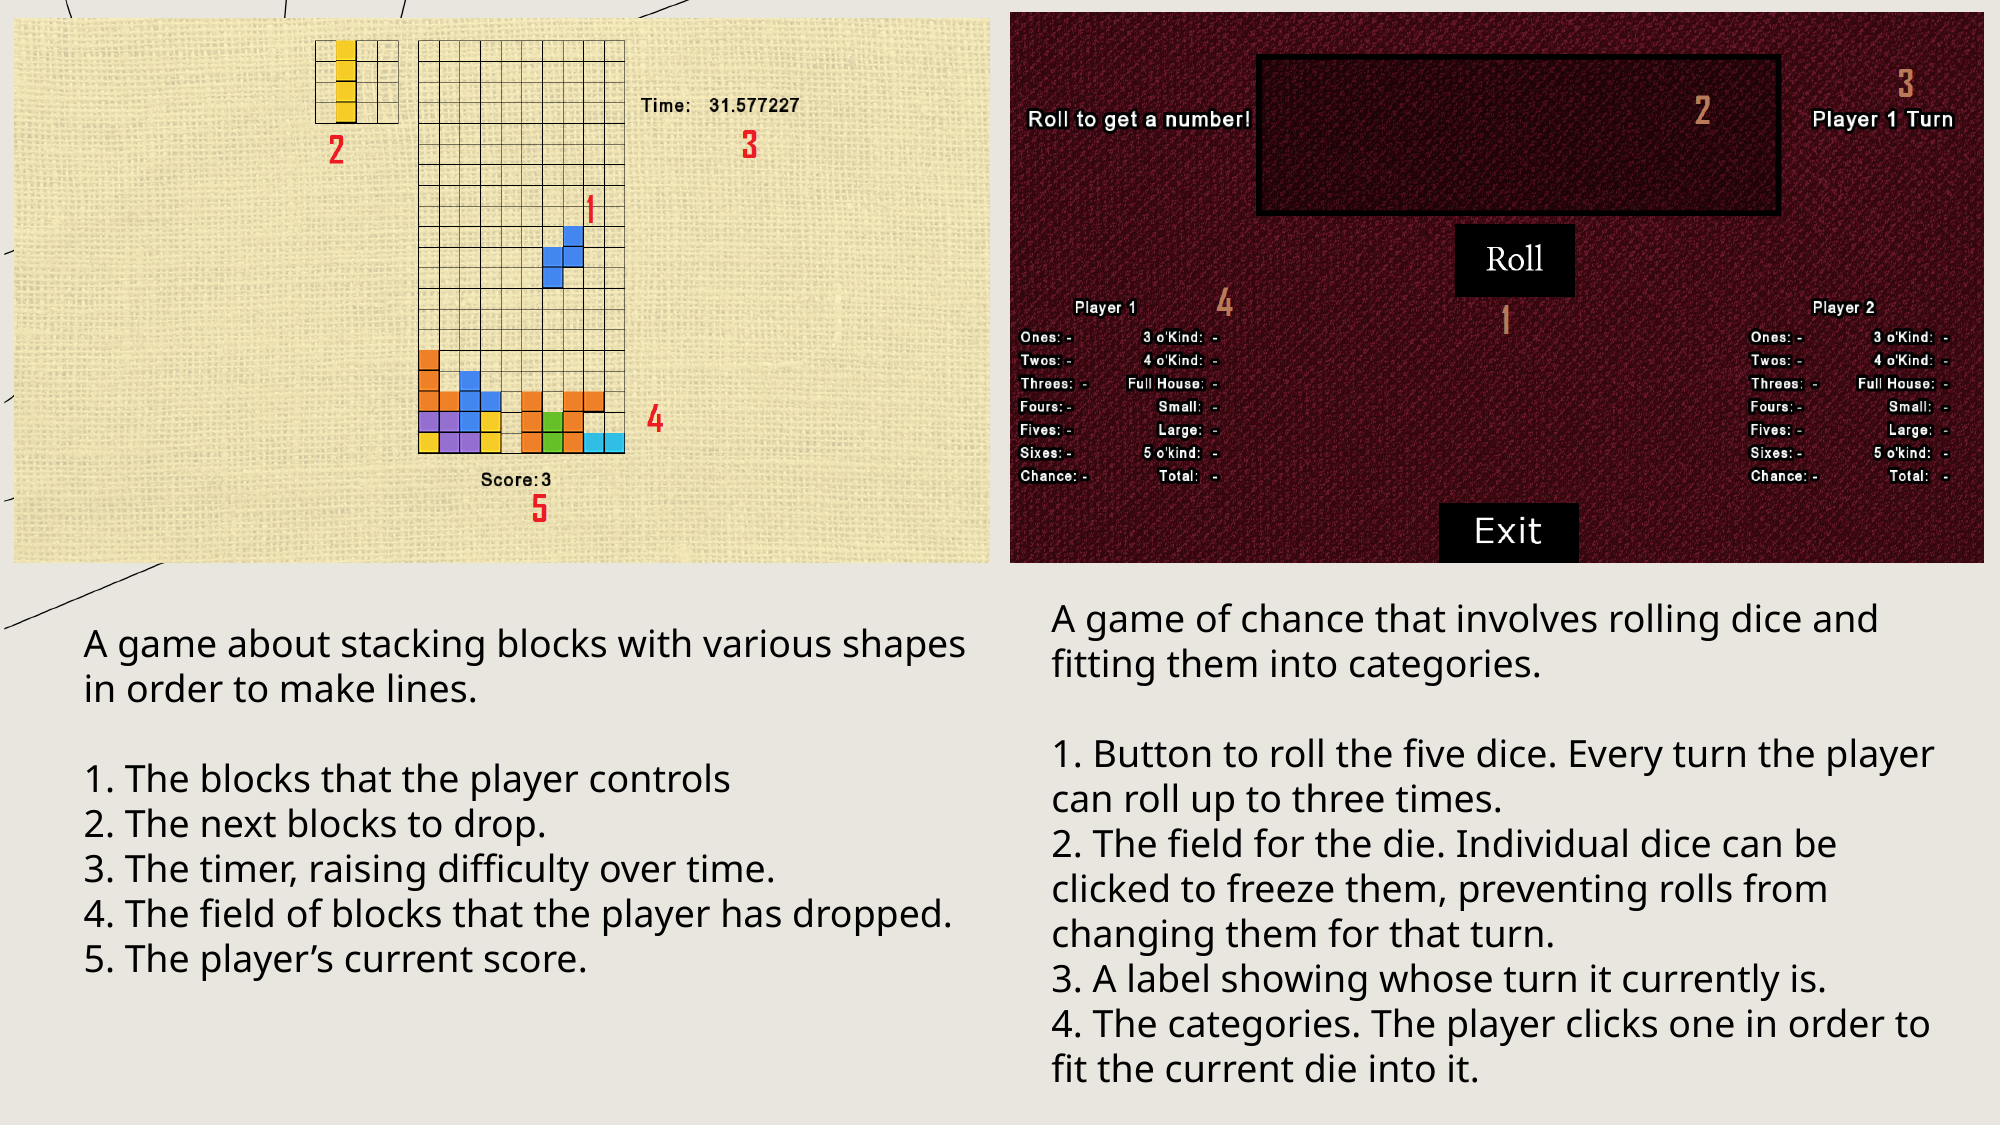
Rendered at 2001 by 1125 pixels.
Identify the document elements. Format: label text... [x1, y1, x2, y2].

picture [4, 0, 990, 642]
picture [1010, 12, 1984, 563]
text_box A game about stacking blocks with various shapes in order to make lines. 1. The blocks that the player controls 2. The next blocks to drop. 3. The timer, raising difficulty over time. 4. The field of blocks that the player has dropped. 5. The player’s current score. [68, 612, 990, 1033]
text_box A game of chance that involves rolling dice and fitting them into categories. 1. Button to roll the five dice. Every turn the player can roll up to three times. 2. The field for the die. Individual dice can be clicked to freeze them, preventing rolls from changing them for that turn. 3. A label showing whose turn it currently is. 4. The categories. The player clicks one in order to fit the current die into it. [1036, 587, 1958, 1125]
